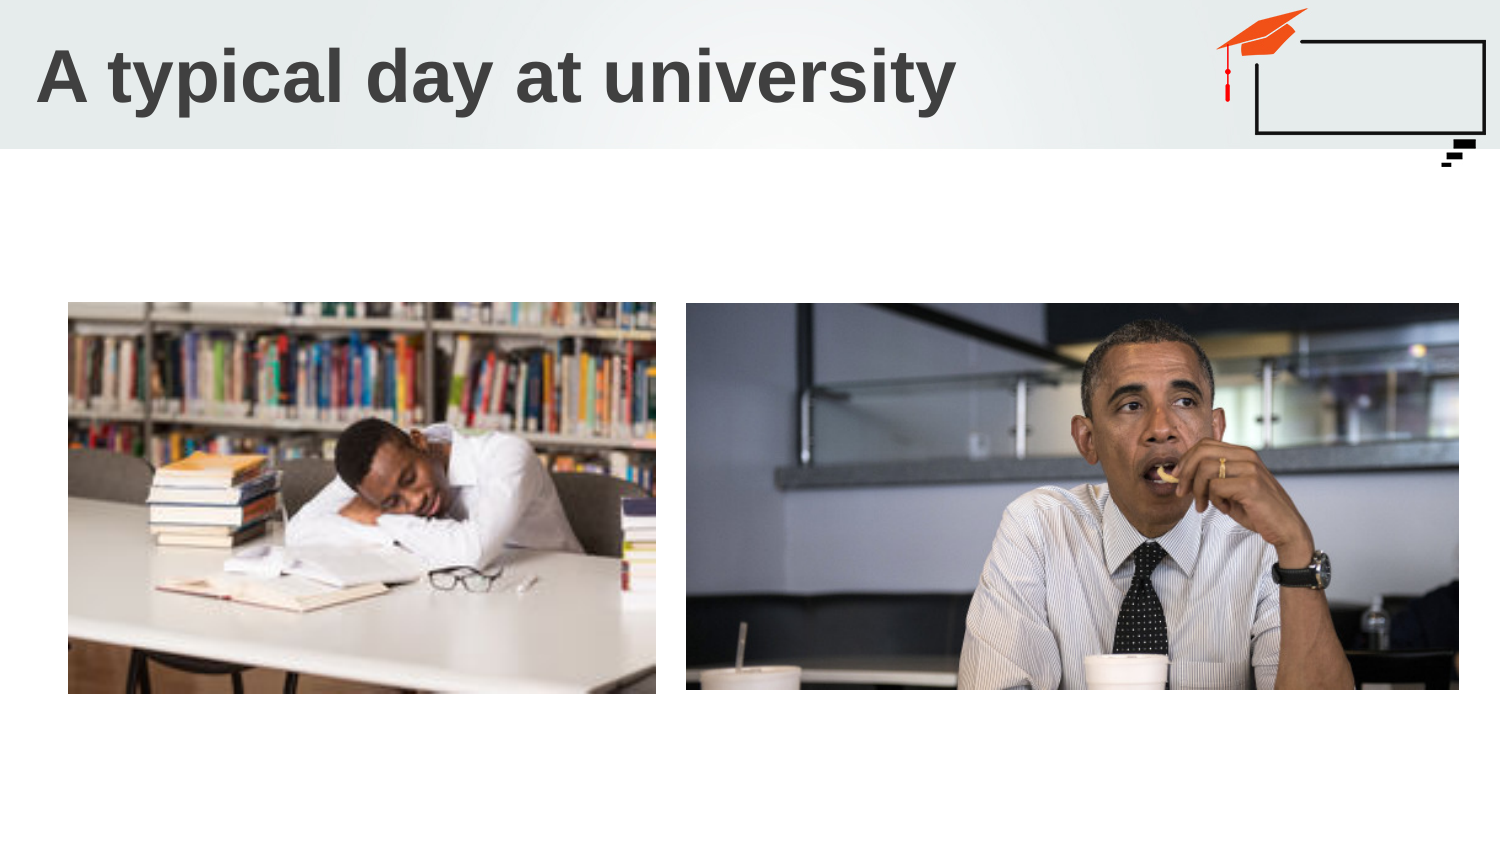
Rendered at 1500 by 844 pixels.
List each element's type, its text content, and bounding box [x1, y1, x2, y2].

picture [0, 146, 1500, 844]
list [68, 302, 656, 694]
title A typical day at university [0, 0, 1500, 146]
